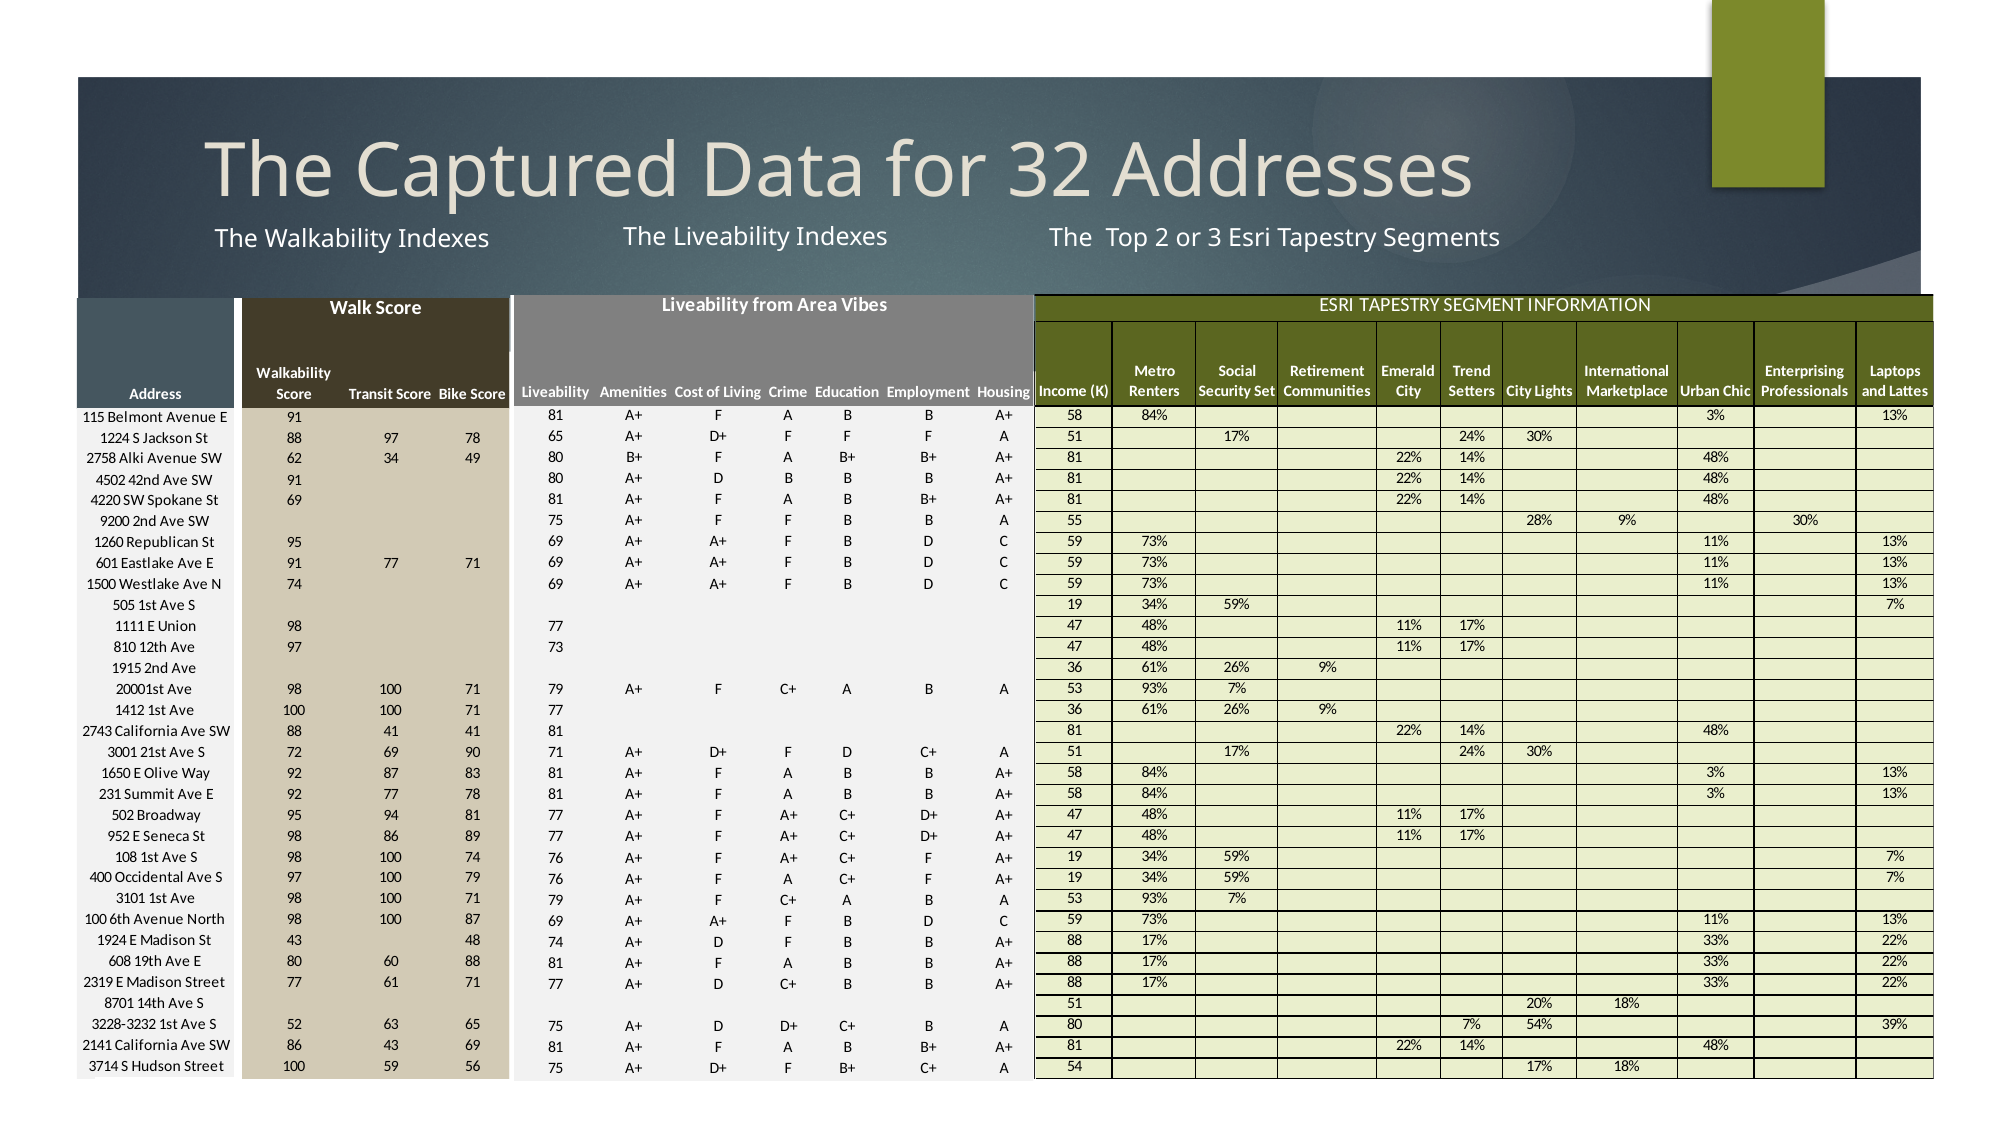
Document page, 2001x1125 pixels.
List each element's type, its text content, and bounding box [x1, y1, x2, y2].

text_box The Liveability Indexes [608, 212, 970, 258]
title The Captured Data for 32 Addresses [189, 108, 1627, 225]
text_box The Walkability Indexes [199, 215, 562, 260]
picture [75, 294, 1935, 1083]
text_box The Top 2 or 3 Esri Tapestry Segments [1034, 214, 1779, 259]
